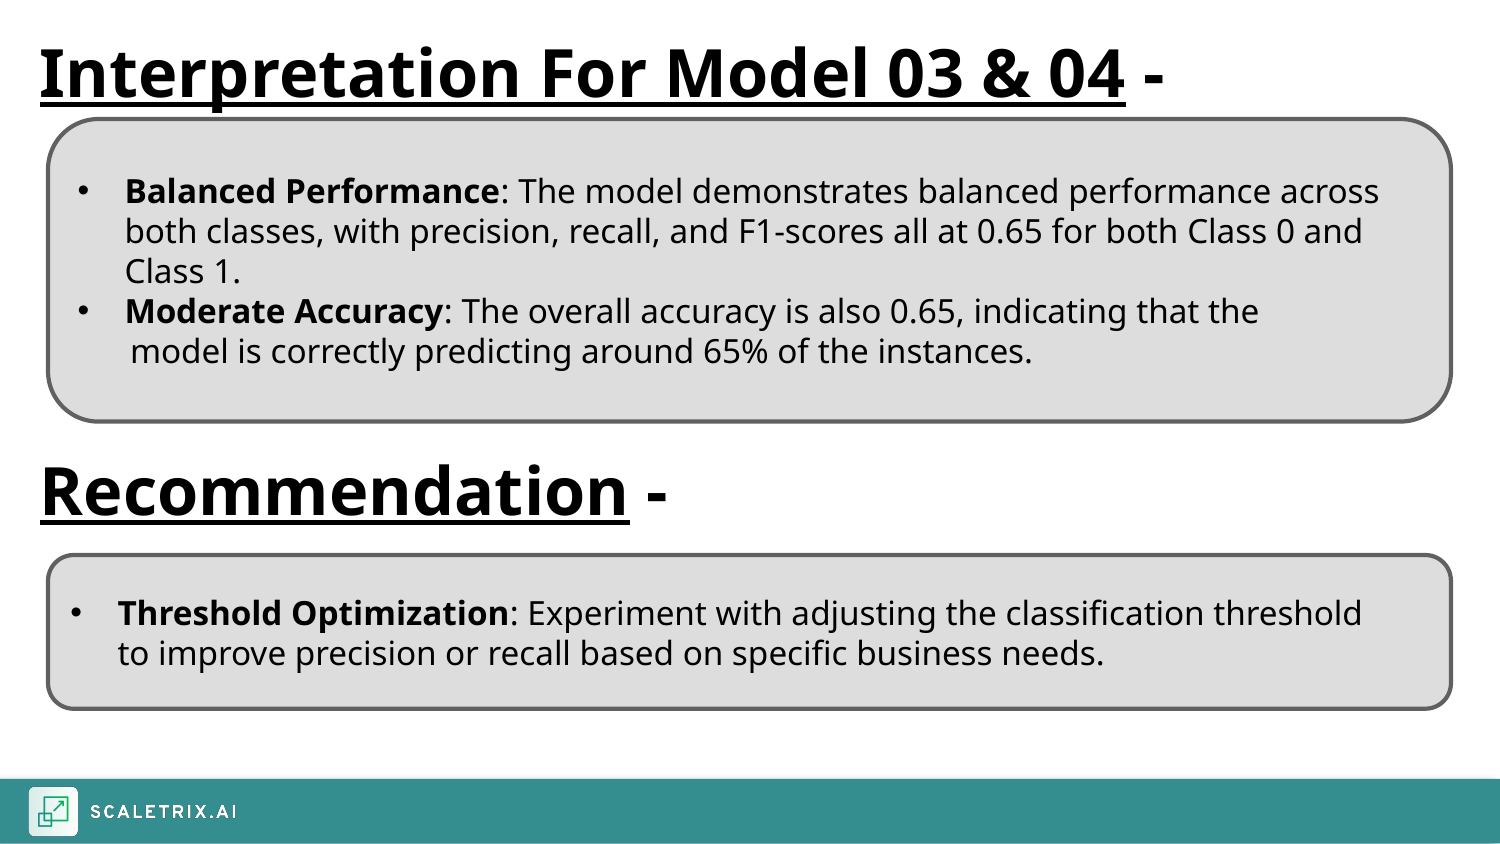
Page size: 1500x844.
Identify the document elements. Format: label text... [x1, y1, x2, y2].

picture [0, 783, 266, 844]
text_box Recommendation - [24, 441, 1476, 537]
text_box Balanced Performance: The model demonstrates balanced performance across both classes, with precision, recall, and F1-scores all at 0.65 for both Class 0 and Class 1. Moderate Accuracy: The overall accuracy is also 0.65, indicating that the model is correctly predicting around 65% of the instances. [45, 116, 1454, 424]
text_box Threshold Optimization: Experiment with adjusting the classification threshold to improve precision or recall based on specific business needs. [45, 552, 1454, 711]
text_box Interpretation For Model 03 & 04 - [24, 23, 1476, 118]
